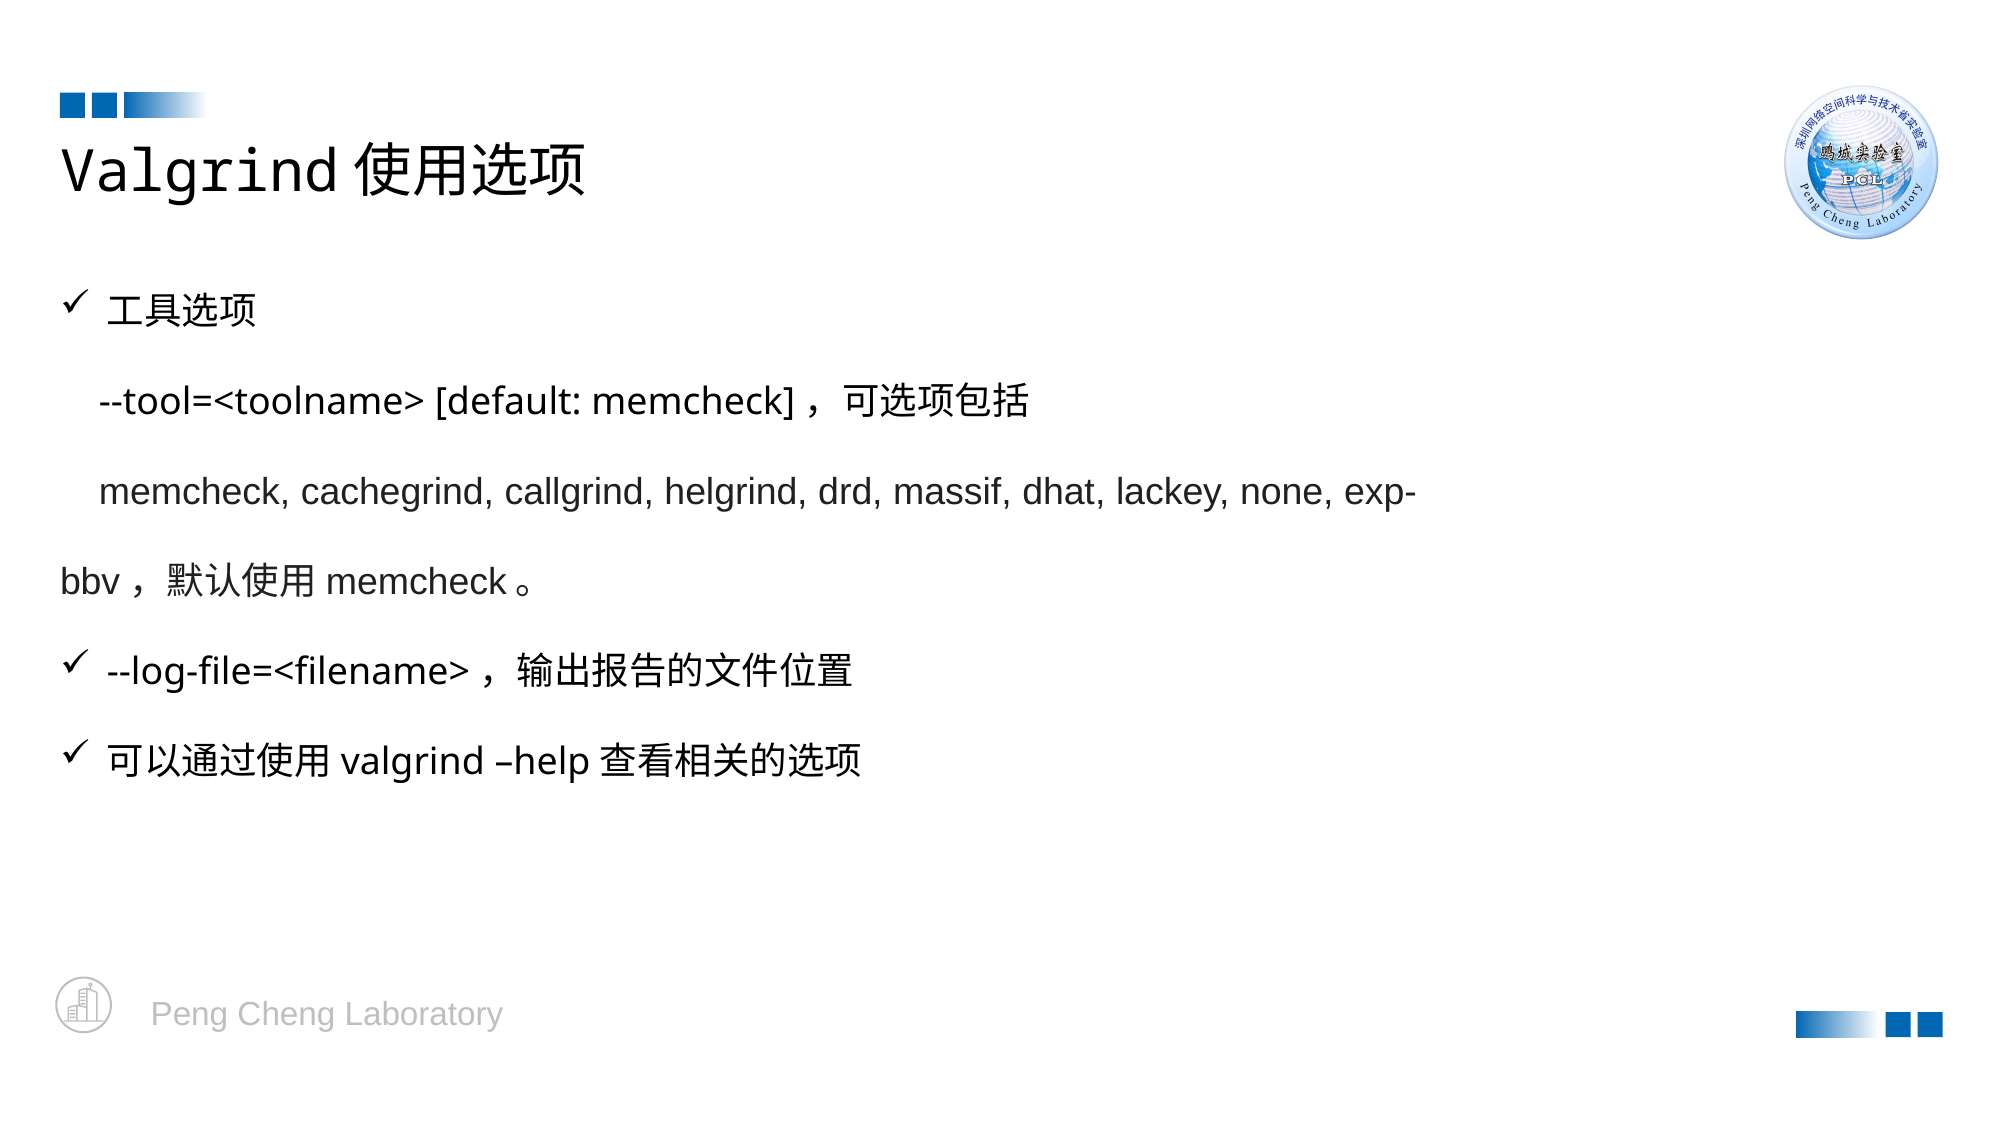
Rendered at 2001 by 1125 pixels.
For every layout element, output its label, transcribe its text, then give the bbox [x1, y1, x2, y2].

picture [1784, 85, 1939, 240]
text_box 工具选项 --tool=<toolname> [default: memcheck]，可选项包括 memcheck, cachegrind, callgrind, helgrind, drd, massif, dhat, lackey, none, exp-bbv，默认使用memcheck。 --log-file=<filename>，输出报告的文件位置 可以通过使用valgrind –help查看相关的选项 [45, 235, 1500, 1125]
text_box Valgrind使用选项 [45, 125, 1373, 210]
